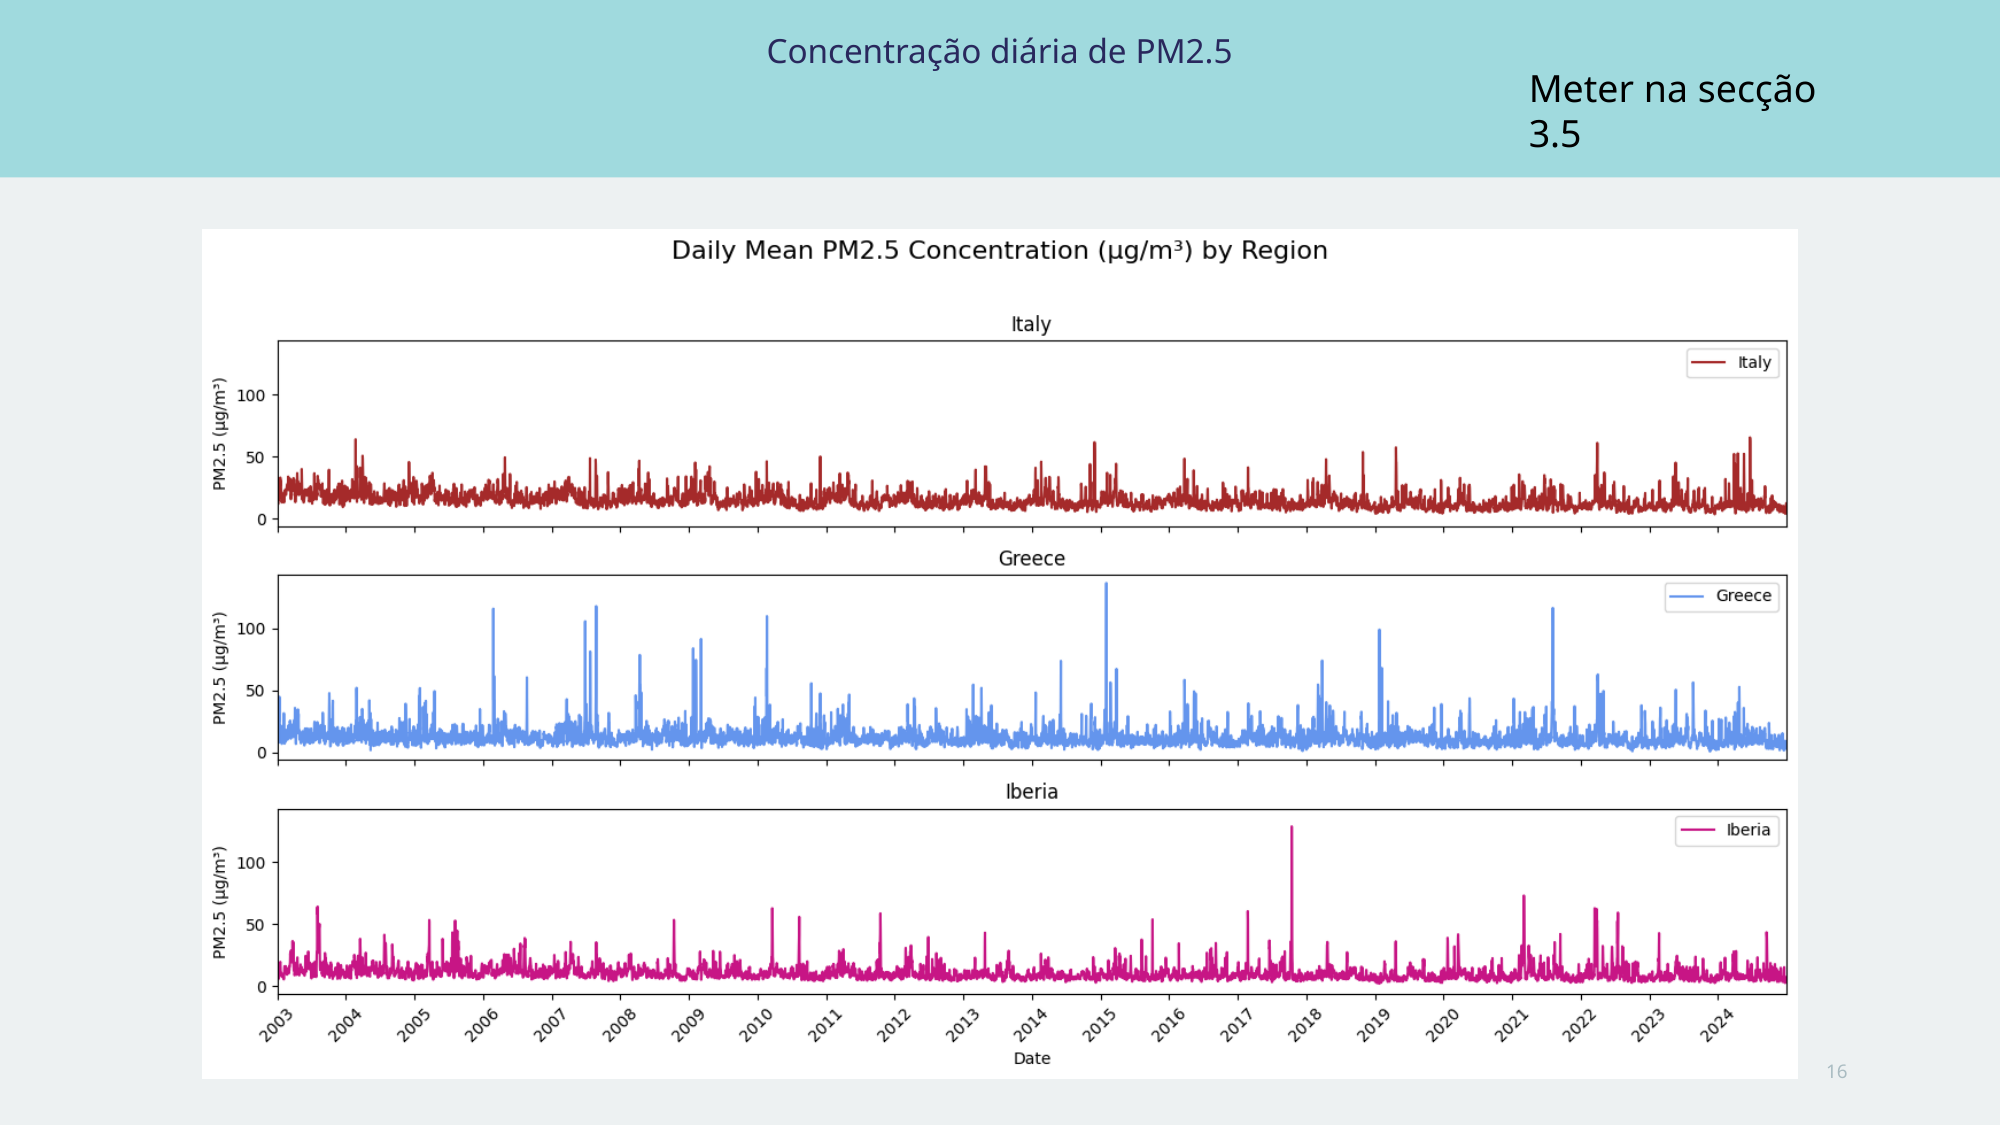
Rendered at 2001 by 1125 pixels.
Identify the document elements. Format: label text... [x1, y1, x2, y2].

text_box Meter na secção 3.5 [1513, 57, 1863, 163]
list Concentração diária de PM2.5 [0, 22, 2000, 154]
picture [202, 229, 1798, 1079]
slide_number 16 [1412, 1042, 1863, 1103]
